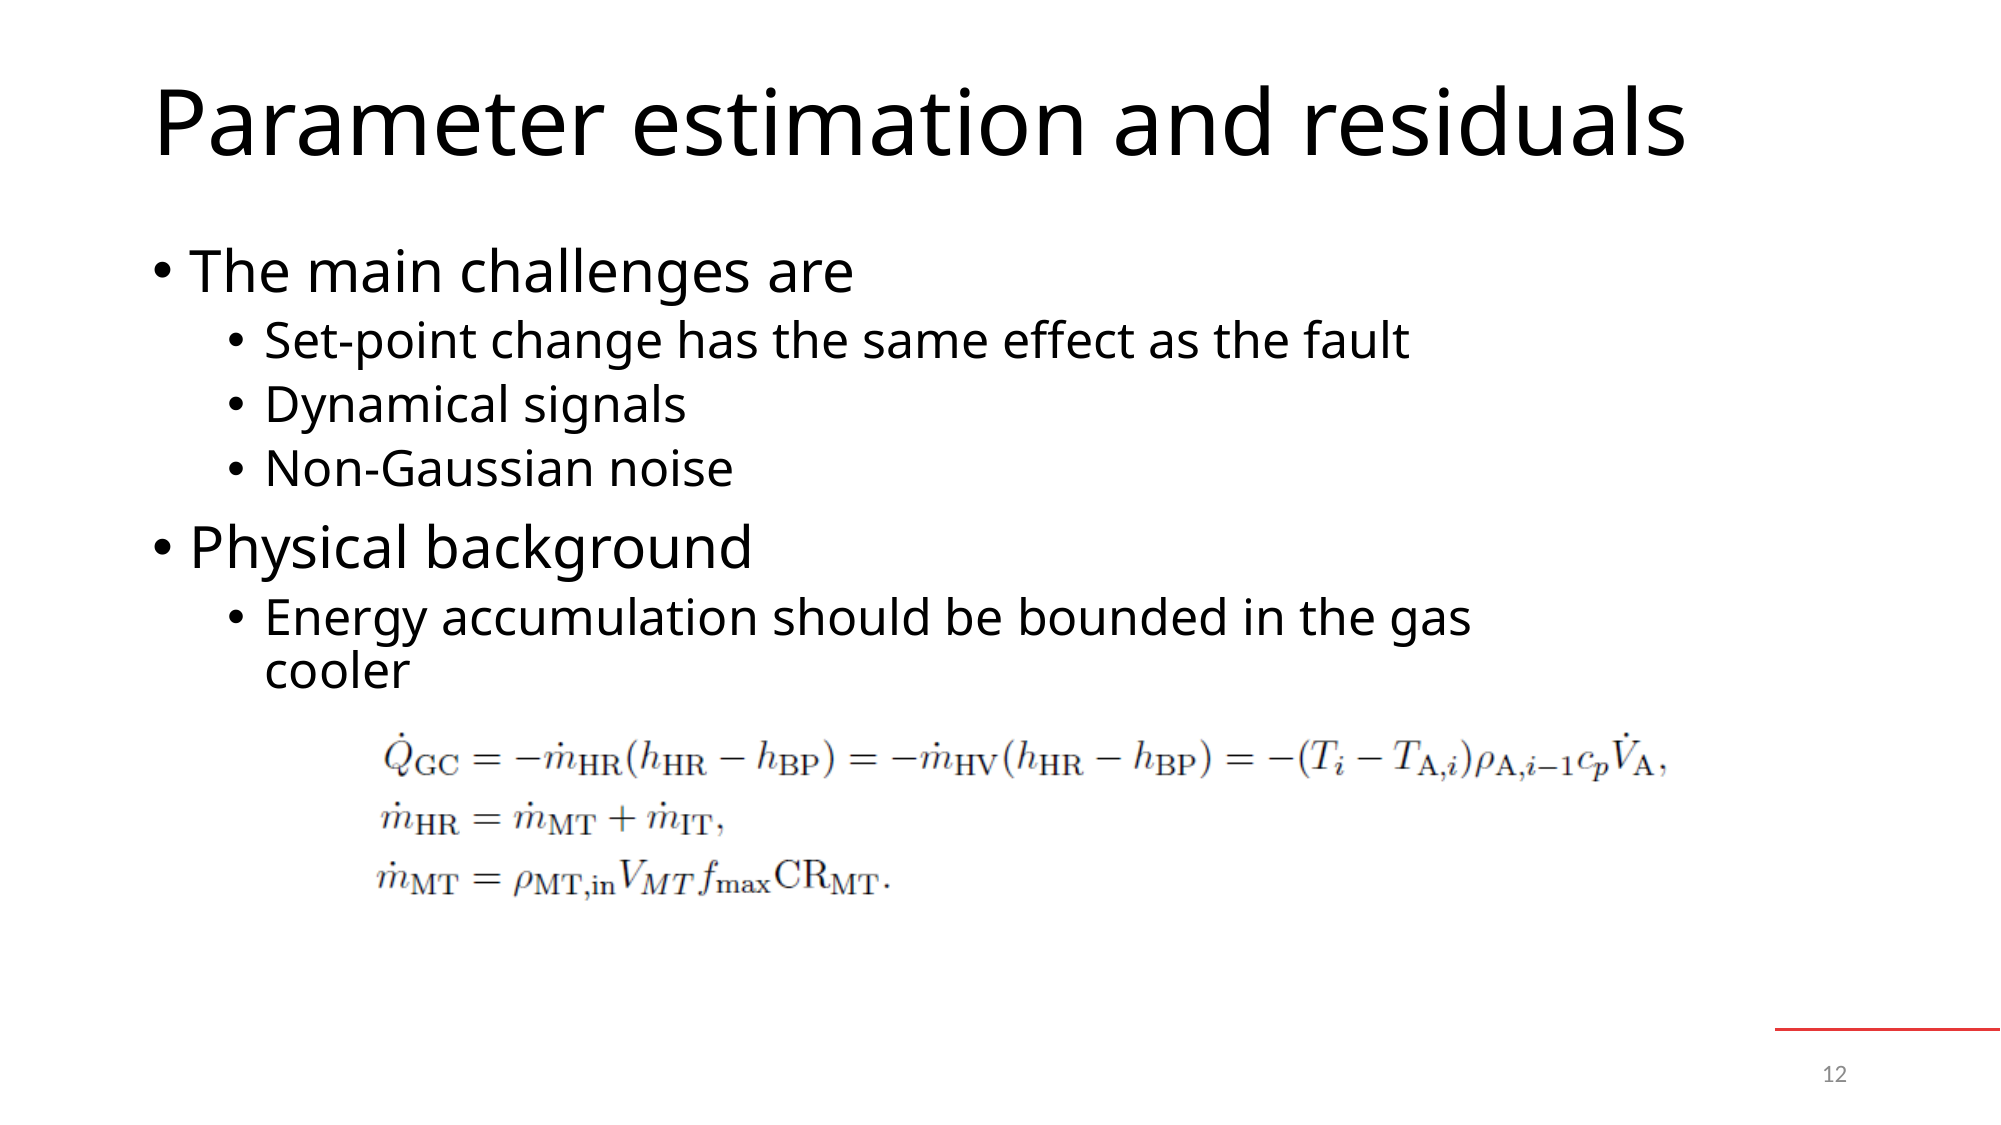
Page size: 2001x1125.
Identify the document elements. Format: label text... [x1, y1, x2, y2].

title Parameter estimation and residuals [137, 16, 1863, 235]
slide_number 12 [1412, 1042, 1863, 1103]
picture [374, 722, 1681, 904]
text_box The main challenges are Set-point change has the same effect as the fault Dynamical signals Non-Gaussian noise Physical background Energy accumulation should be bounded in the gas cooler [137, 234, 1499, 814]
